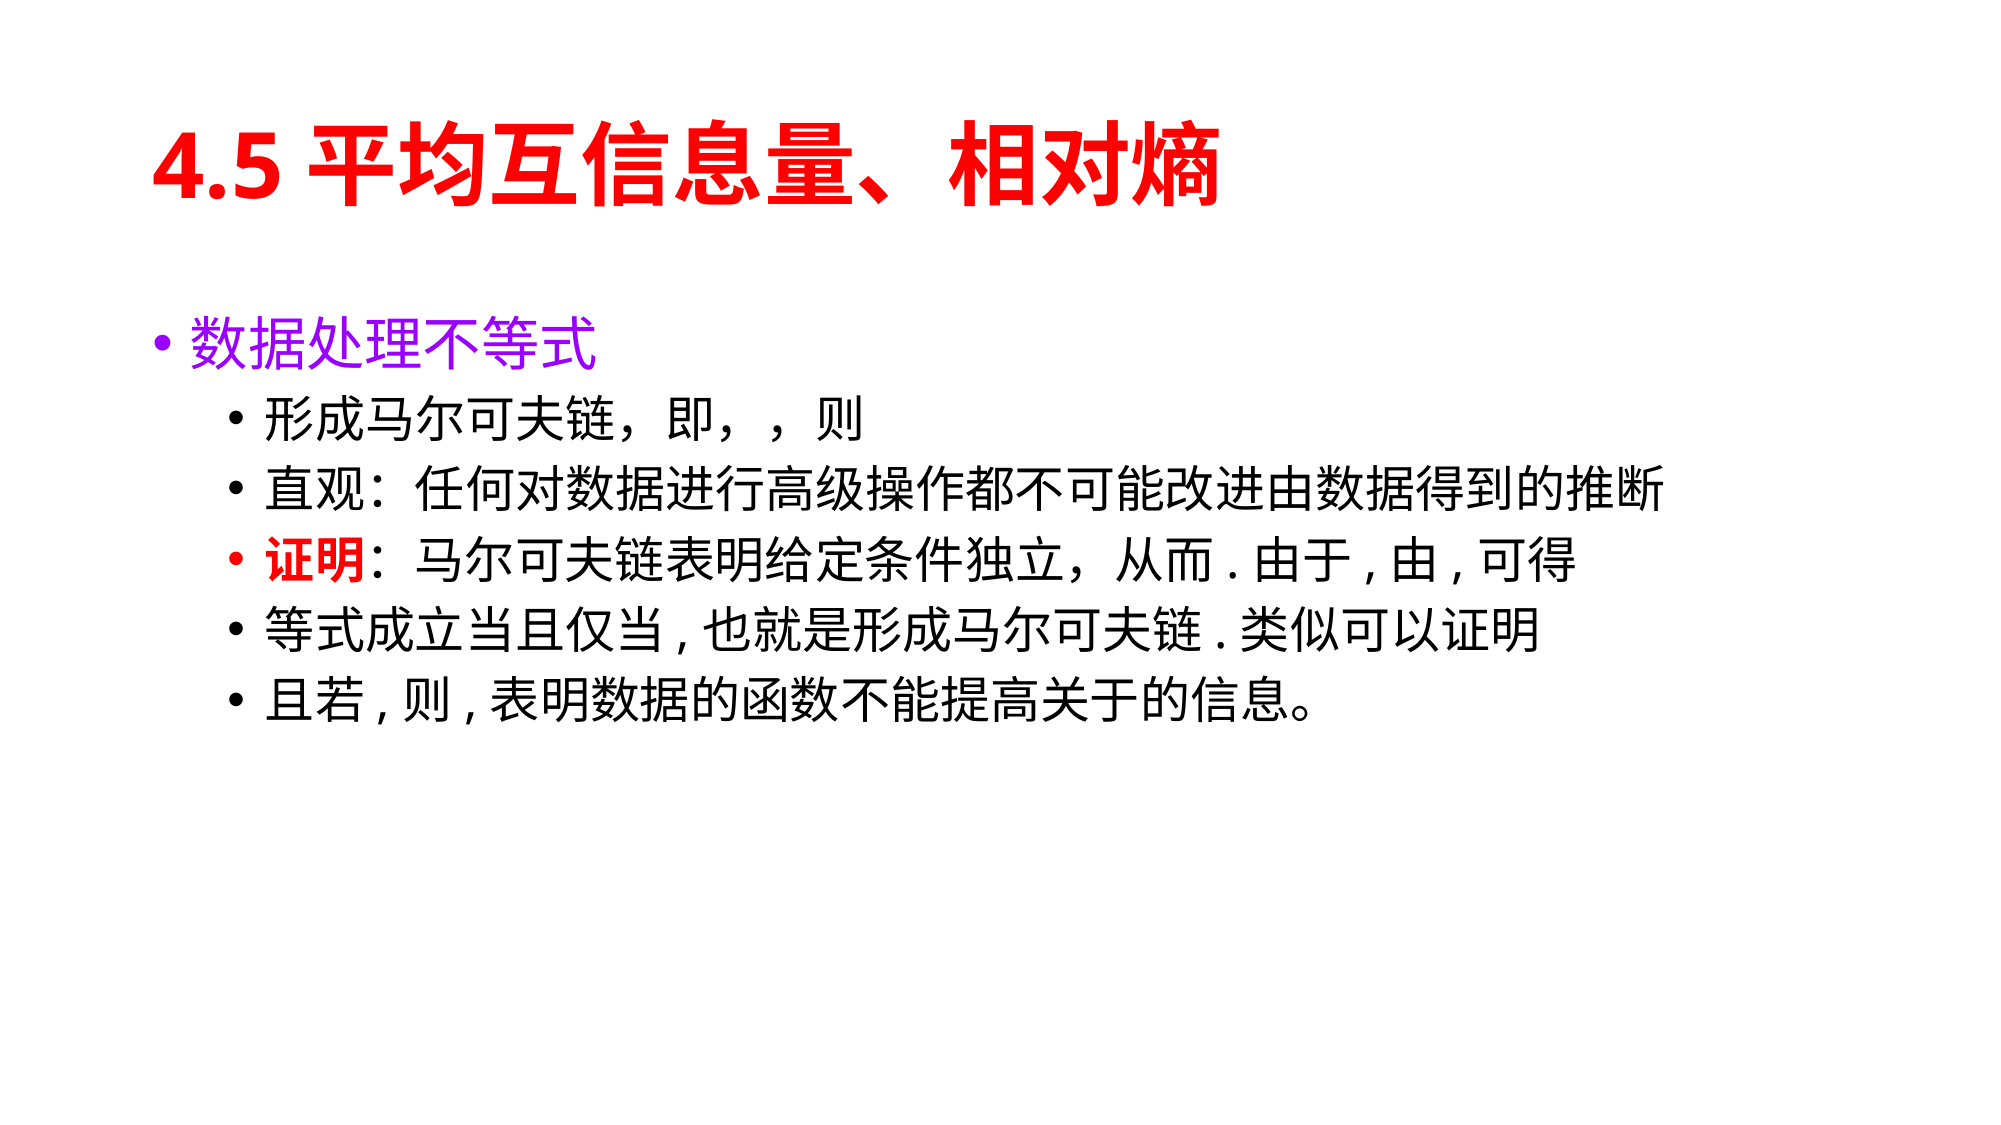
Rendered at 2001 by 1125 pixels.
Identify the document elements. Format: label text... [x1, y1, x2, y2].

title 4.5平均互信息量、相对熵 [137, 59, 1863, 278]
